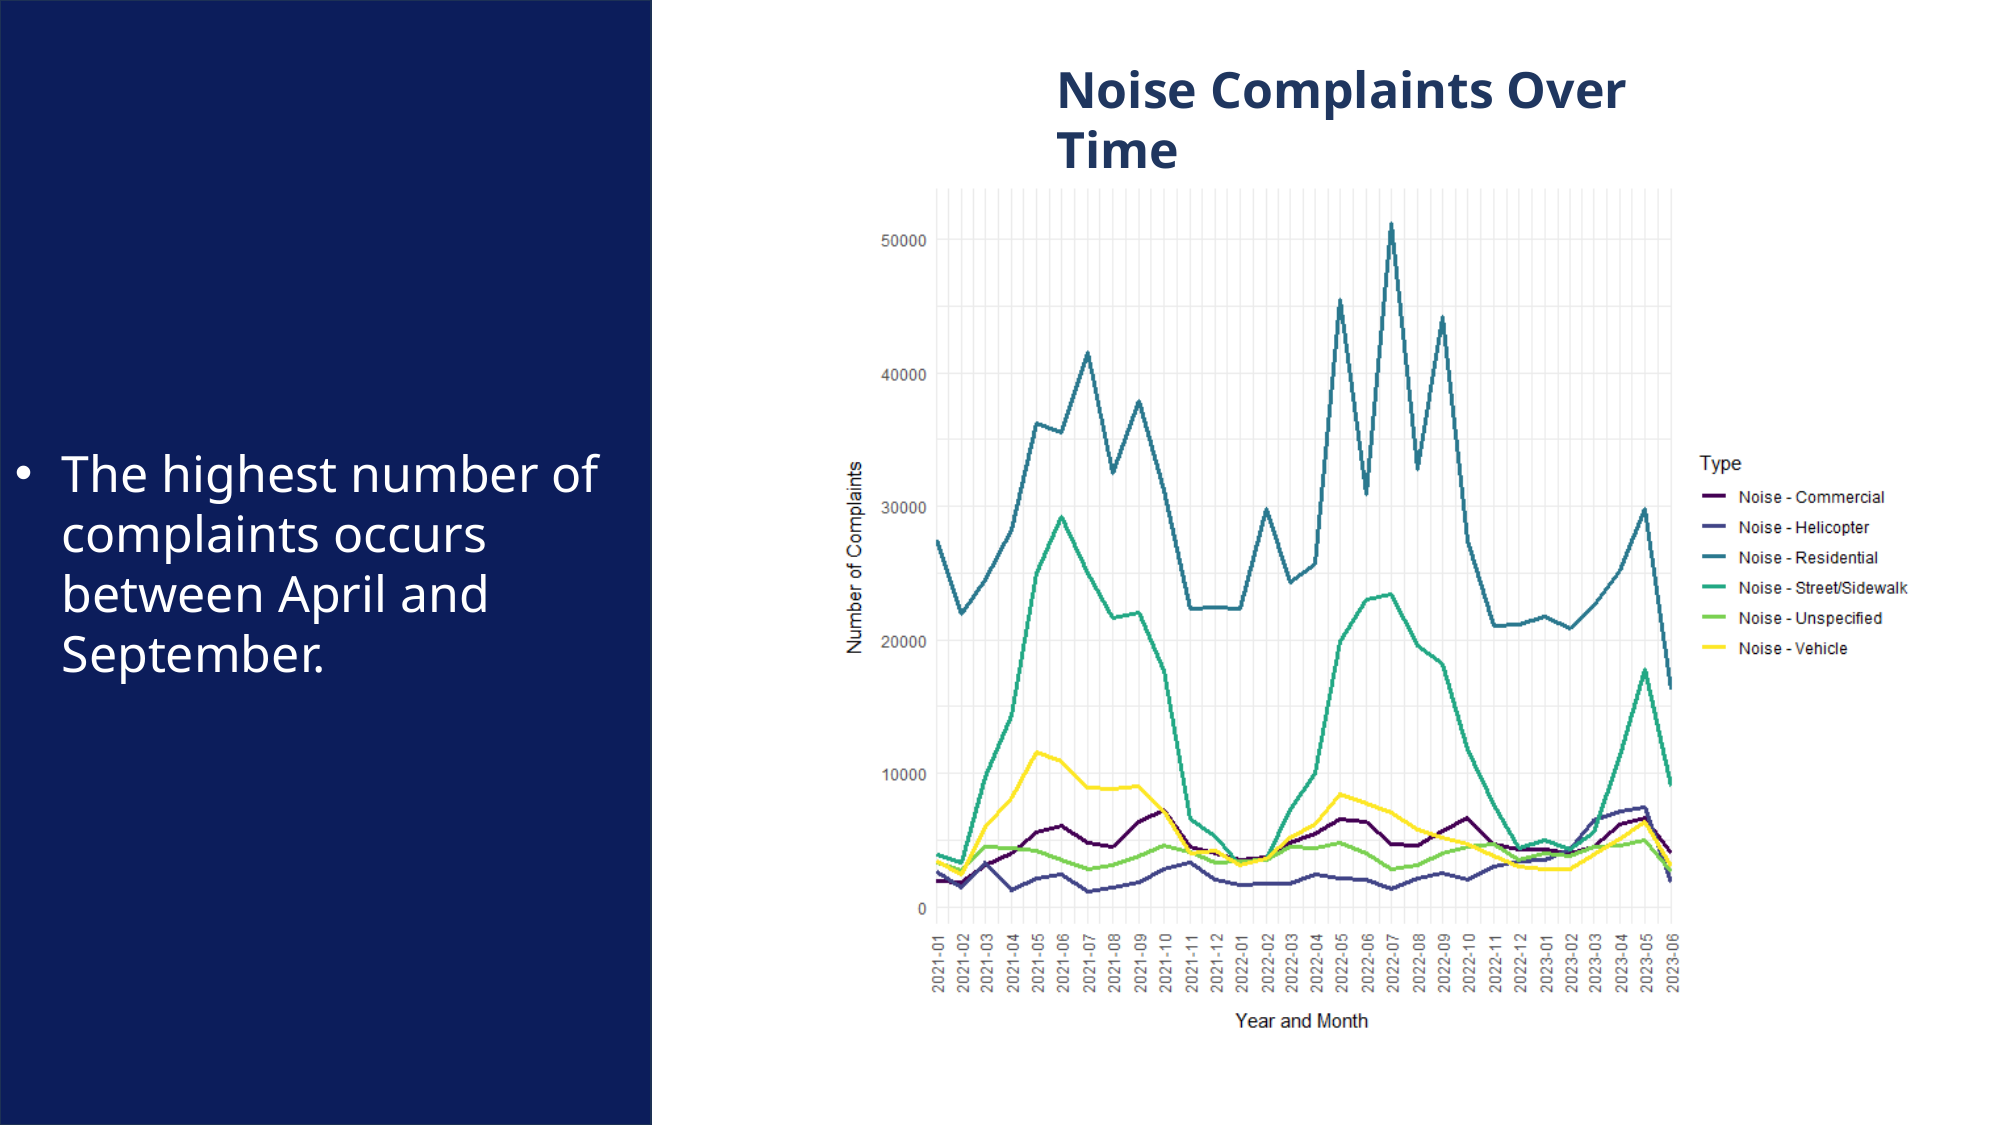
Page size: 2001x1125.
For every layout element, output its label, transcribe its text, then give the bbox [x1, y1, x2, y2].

text_box Noise Complaints Over Time [1041, 51, 1720, 182]
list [834, 182, 1927, 1041]
text_box The highest number of complaints occurs between April and September. [0, 0, 652, 1125]
